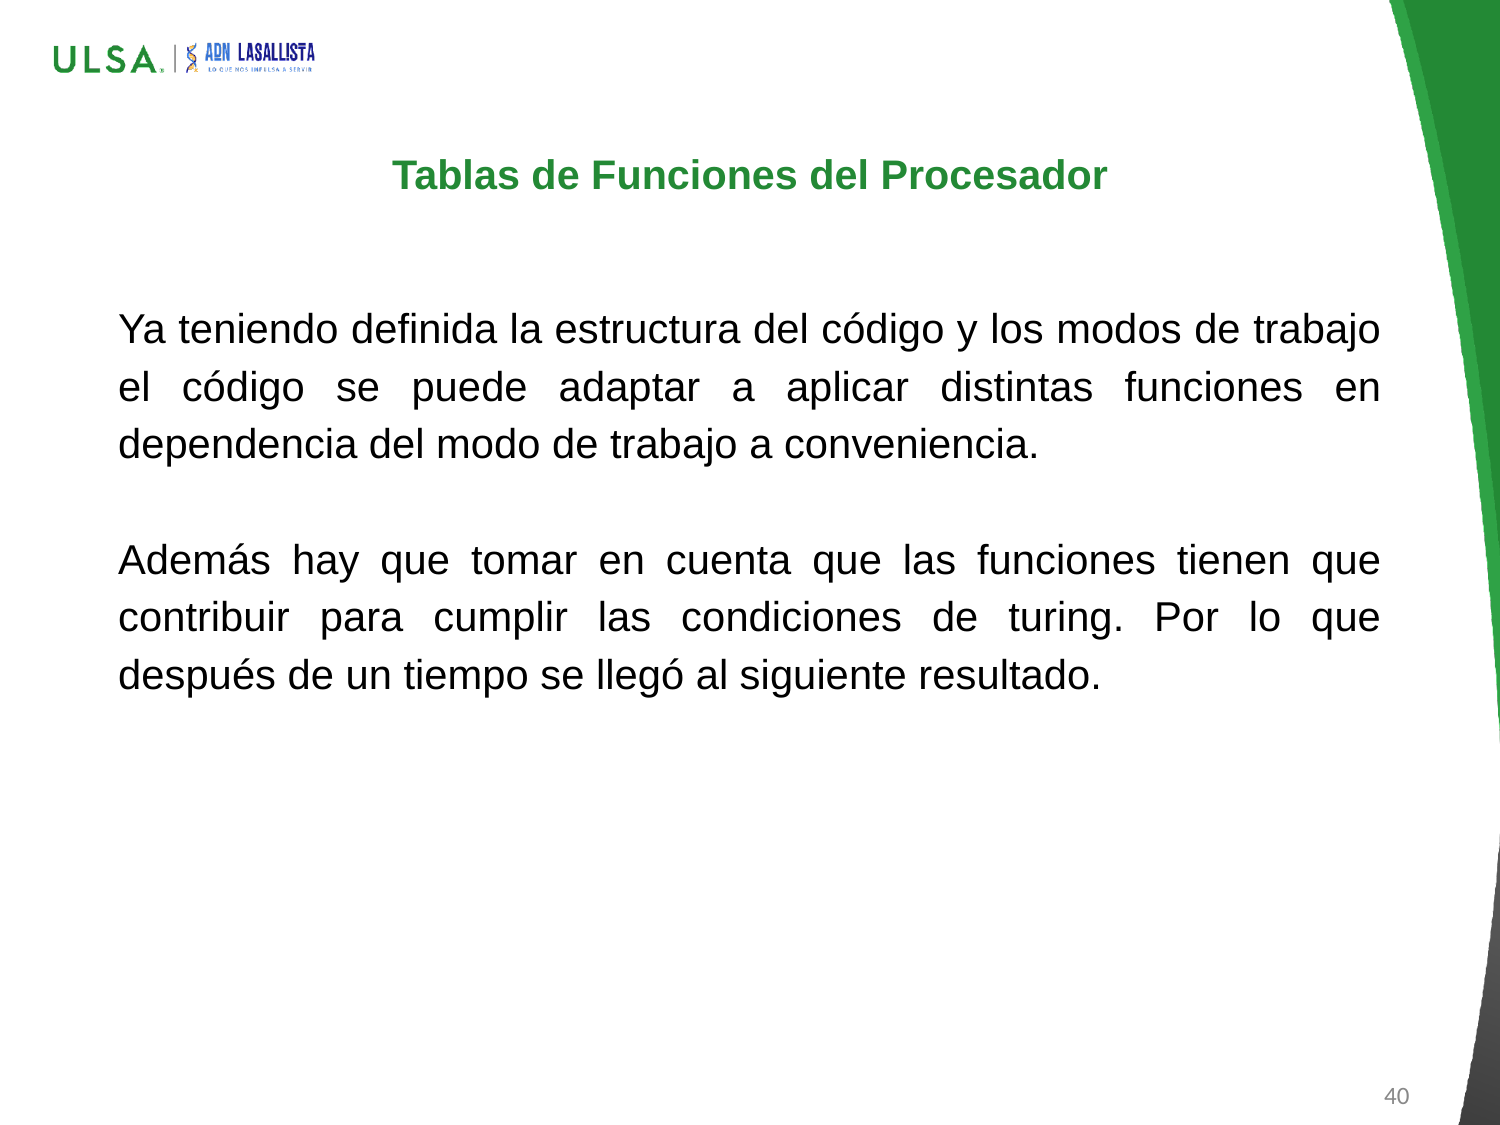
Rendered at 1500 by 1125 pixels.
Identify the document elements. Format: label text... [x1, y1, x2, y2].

slide_number 40 [1228, 1065, 1500, 1125]
picture [0, 0, 1500, 1125]
list Ya teniendo definida la estructura del código y los modos de trabajo el código se puede adaptar a aplicar distintas funciones en dependencia del modo de trabajo a conveniencia. Además hay que tomar en cuenta que las funciones tienen que contribuir para cumplir las condiciones de turing. Por lo que después de un tiempo se llegó al siguiente resultado. [103, 287, 1397, 1014]
title Tablas de Funciones del Procesador [103, 146, 1397, 207]
